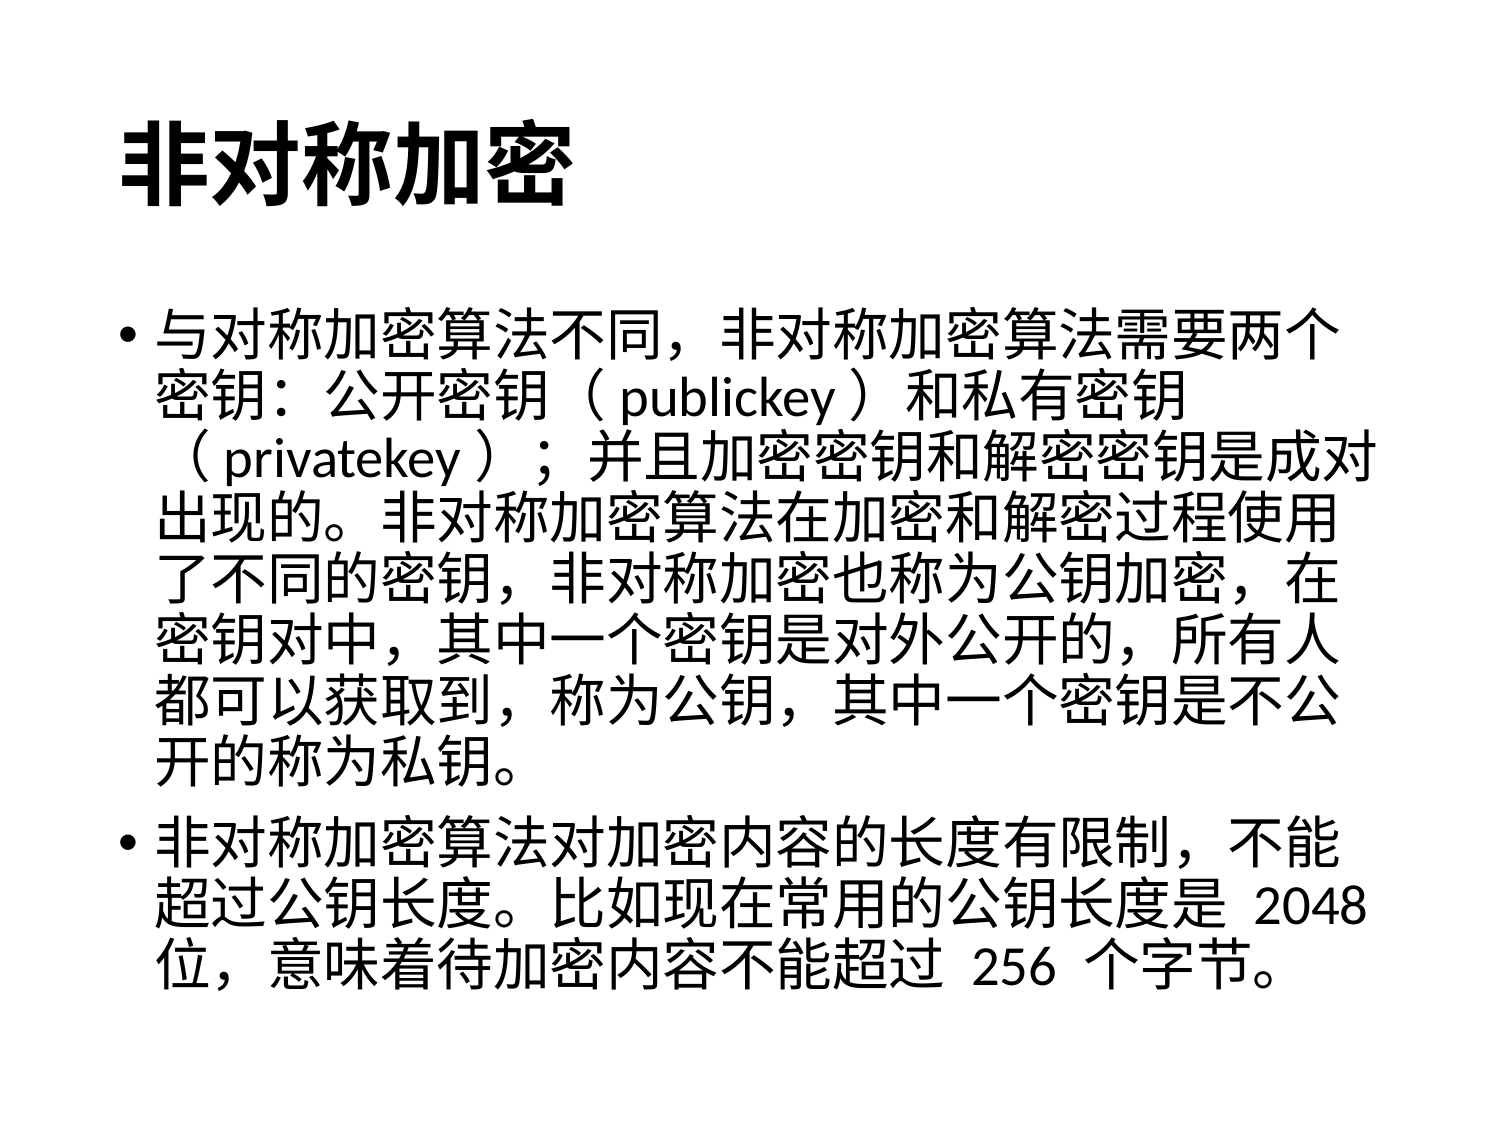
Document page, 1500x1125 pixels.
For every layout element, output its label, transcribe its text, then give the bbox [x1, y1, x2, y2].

title 非对称加密 [103, 59, 1397, 278]
list 与对称加密算法不同，非对称加密算法需要两个密钥：公开密钥（publickey）和私有密钥（privatekey）；并且加密密钥和解密密钥是成对出现的。非对称加密算法在加密和解密过程使用了不同的密钥，非对称加密也称为公钥加密，在密钥对中，其中一个密钥是对外公开的，所有人都可以获取到，称为公钥，其中一个密钥是不公开的称为私钥。 非对称加密算法对加密内容的长度有限制，不能超过公钥长度。比如现在常用的公钥长度是 2048 位，意味着待加密内容不能超过 256 个字节。 [103, 299, 1397, 1014]
